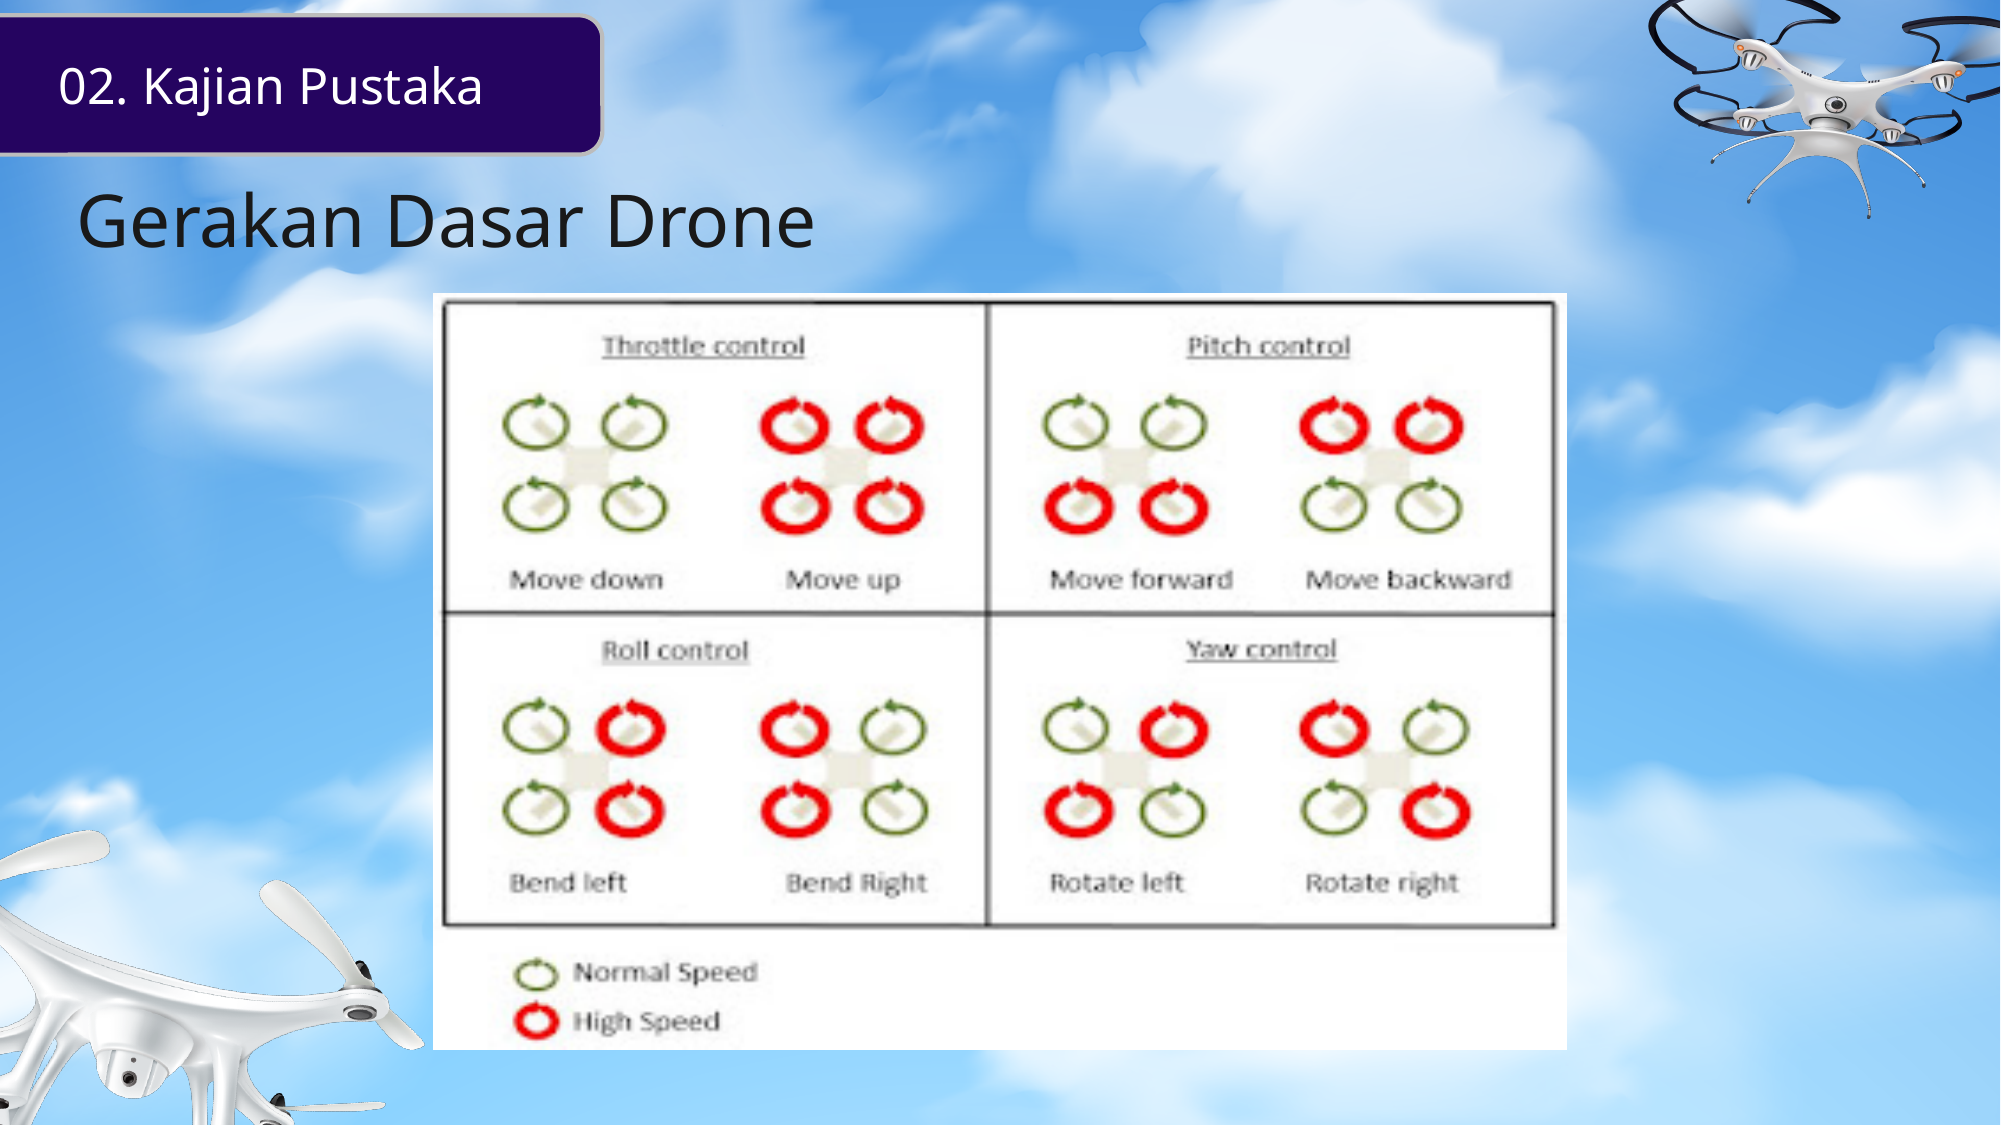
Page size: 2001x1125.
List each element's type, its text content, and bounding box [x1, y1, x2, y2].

picture [0, 0, 2001, 1125]
text_box 02. Kajian Pustaka [0, 13, 605, 157]
title Gerakan Dasar Drone [56, 154, 1148, 296]
